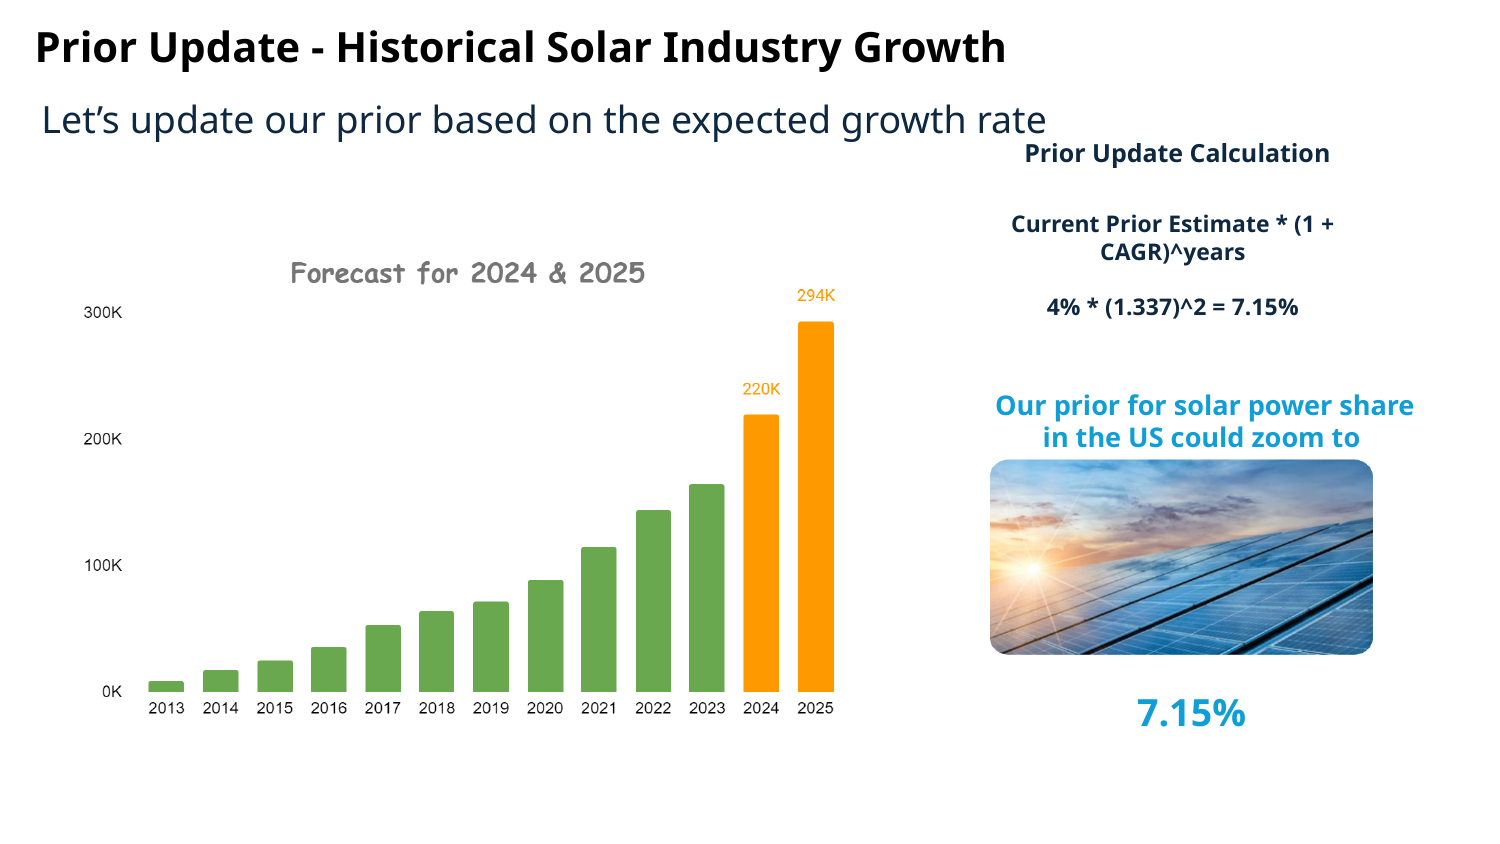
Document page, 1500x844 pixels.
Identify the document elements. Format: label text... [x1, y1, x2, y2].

text_box Current Prior Estimate * (1 + CAGR)^years 4% * (1.337)^2 = 7.15% [928, 194, 1418, 289]
text_box Our prior for solar power share in the US could zoom to [966, 373, 1444, 425]
text_box Prior Update Calculation [1009, 123, 1401, 151]
text_box Let’s update our prior based on the expected growth rate [26, 81, 1411, 124]
picture [57, 235, 877, 743]
picture [985, 457, 1378, 656]
text_box 7.15% [1122, 673, 1281, 717]
title Prior Update - Historical Solar Industry Growth [19, 11, 1418, 106]
